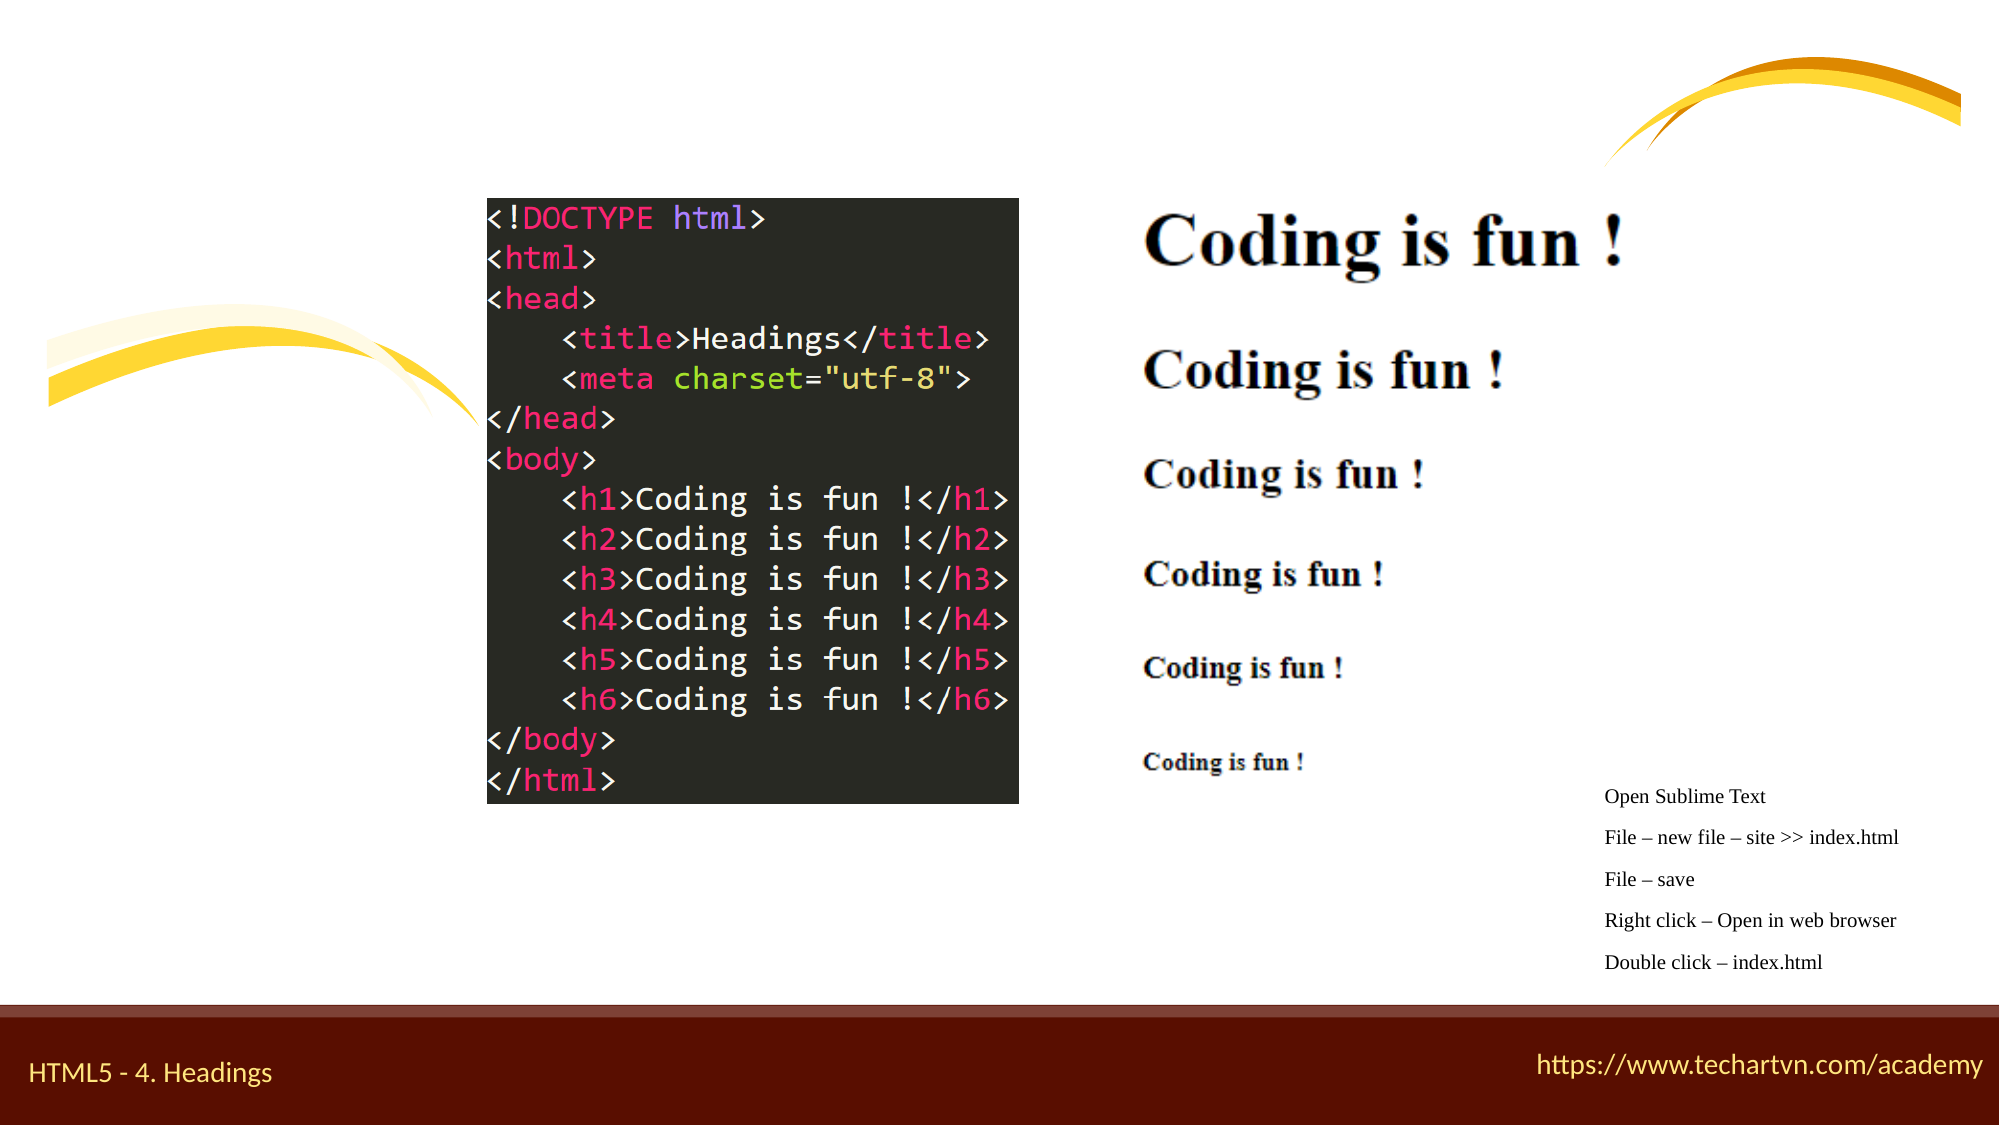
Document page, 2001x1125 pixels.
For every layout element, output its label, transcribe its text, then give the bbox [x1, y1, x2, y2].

text_box Open Sublime Text File – new file – site >> index.html File – save Right click – Open in web browser Double click – index.html [1604, 782, 2000, 989]
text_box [0, 1004, 2000, 1125]
picture [1124, 176, 1647, 784]
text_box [1604, 0, 1961, 167]
picture [487, 198, 1019, 805]
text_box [46, 226, 479, 426]
